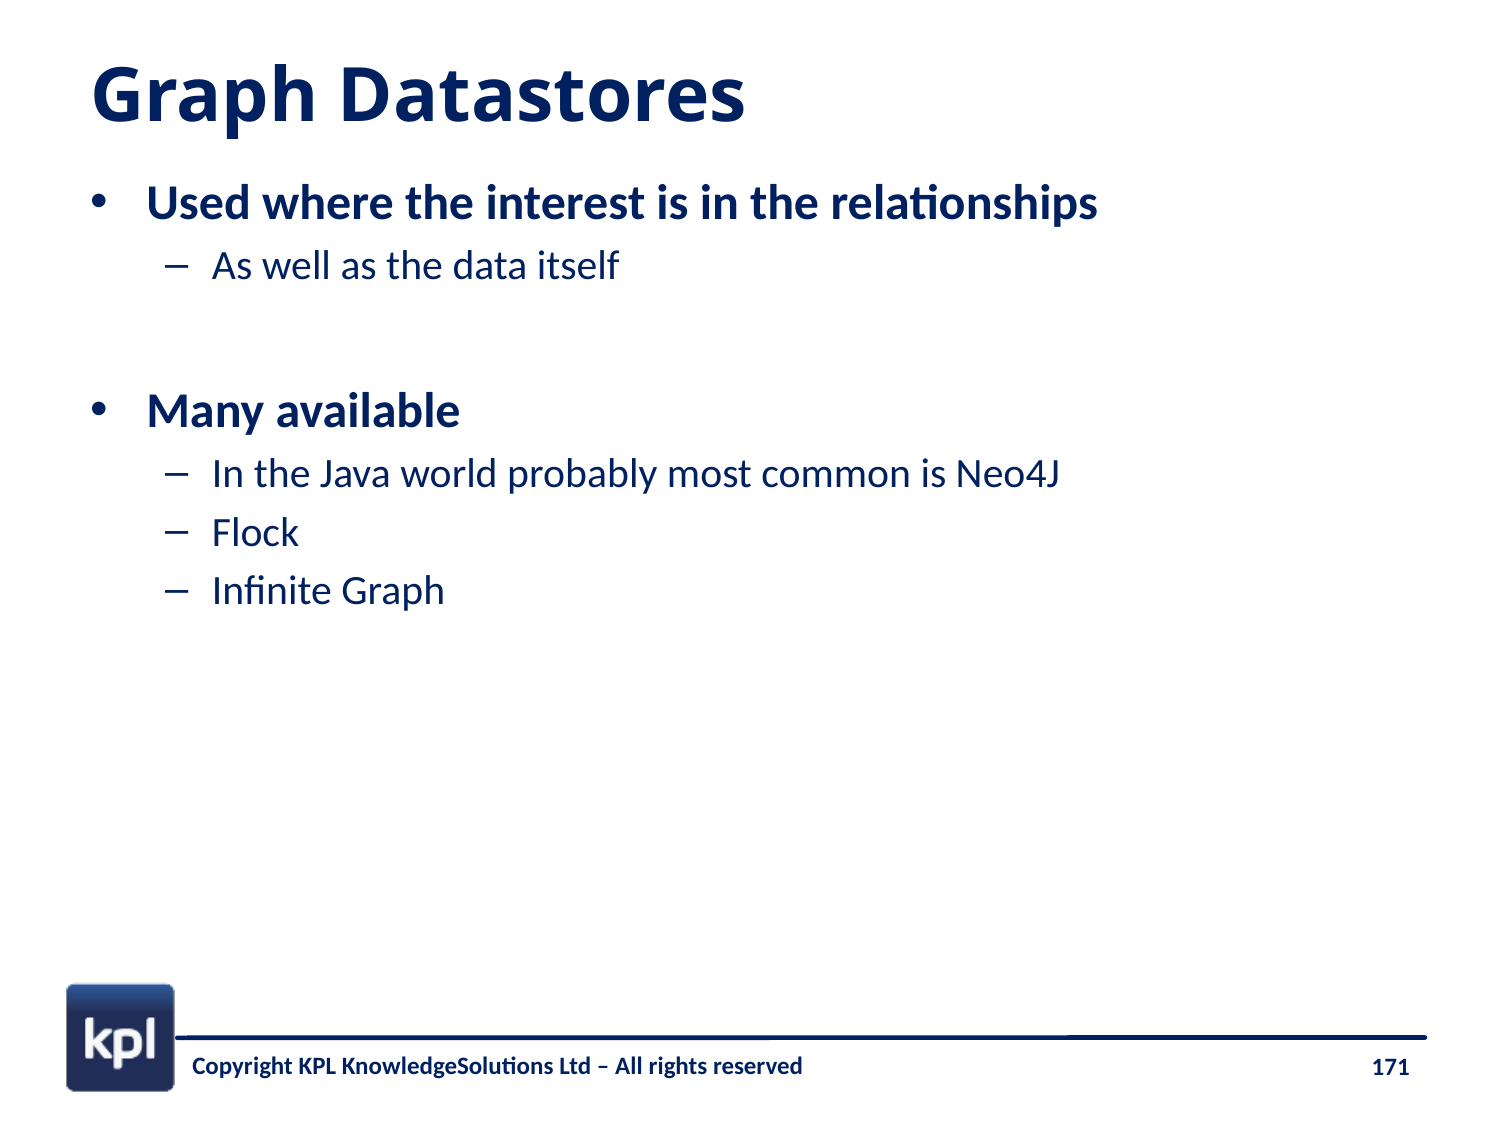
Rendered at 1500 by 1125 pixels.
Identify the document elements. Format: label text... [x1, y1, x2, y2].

picture [62, 980, 178, 1095]
title Graph Datastores [75, 45, 1471, 138]
slide_number 171 [987, 1042, 1425, 1103]
footer Copyright KPL KnowledgeSolutions Ltd – All rights reserved [177, 1050, 963, 1110]
list Used where the interest is in the relationships As well as the data itself Many available In the Java world probably most common is Neo4J Flock Infinite Graph [75, 162, 1425, 1013]
